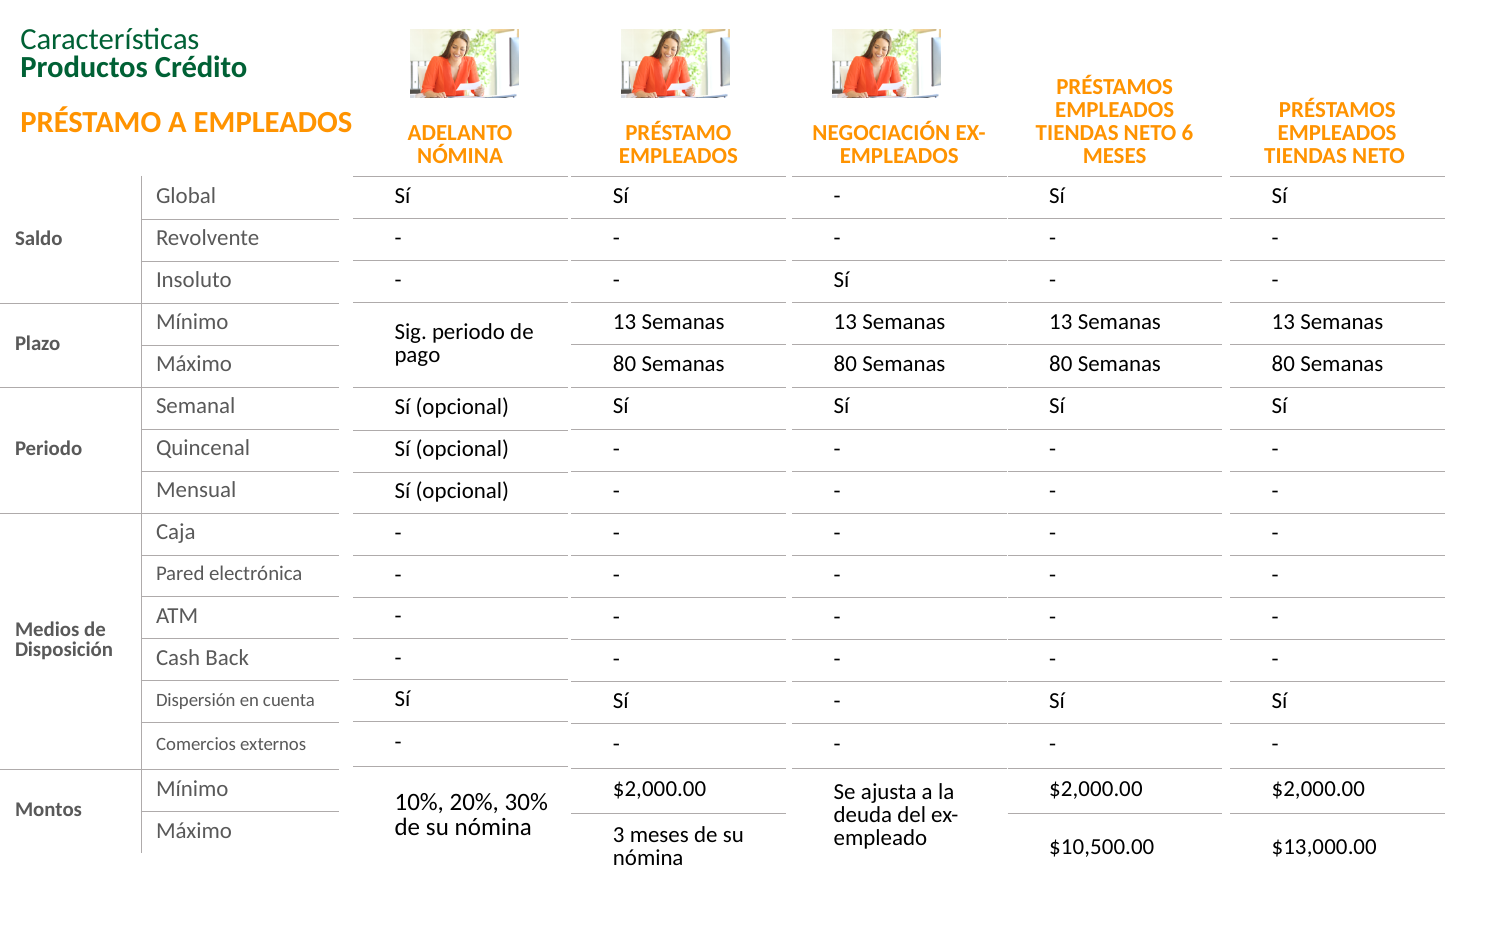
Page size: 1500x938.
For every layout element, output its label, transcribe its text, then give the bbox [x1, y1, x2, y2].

table_cell $2,000.00 [1231, 769, 1443, 813]
table_cell - [1231, 261, 1443, 302]
table_cell Sí [572, 682, 784, 723]
table_cell - [793, 682, 1005, 723]
text_box Características Productos Crédito PRÉSTAMO A EMPLEADOS [5, 19, 1205, 146]
table_cell - [1009, 219, 1220, 260]
table_cell - [1231, 219, 1443, 260]
table_cell Cash Back [142, 639, 338, 680]
table_cell Mensual [142, 472, 338, 513]
table_cell - [572, 640, 784, 681]
table_cell Mínimo [142, 770, 338, 811]
table_cell - [354, 514, 566, 555]
table_cell - [572, 430, 784, 471]
table_cell - [354, 556, 566, 597]
table_cell Sí [354, 177, 566, 218]
table_cell 80 Semanas [572, 345, 784, 387]
table_cell Quincenal [142, 430, 338, 471]
table_cell - [354, 219, 566, 260]
table_cell Sí [1009, 388, 1220, 429]
table_cell - [793, 556, 1005, 597]
table_cell Insoluto [142, 262, 338, 303]
table_cell - [793, 514, 1005, 555]
table_cell Caja [142, 514, 338, 555]
table_cell - [572, 472, 784, 513]
table_cell 80 Semanas [793, 345, 1005, 387]
table_cell - [1231, 598, 1443, 639]
table_cell - [1231, 724, 1443, 768]
table_cell - [354, 639, 566, 679]
table_cell Semanal [142, 388, 338, 429]
table_cell Periodo [1, 388, 141, 513]
table_cell - [793, 724, 1005, 768]
table_cell - [572, 261, 784, 302]
table_header PRÉSTAMOS EMPLEADOS TIENDAS NETO [1231, 30, 1443, 176]
table_header Saldo [1, 178, 141, 303]
table_cell - [572, 724, 784, 768]
picture [410, 29, 519, 98]
table_cell - [572, 514, 784, 555]
table_cell Sí [1009, 177, 1220, 218]
table_cell Sí [1009, 682, 1220, 723]
table_cell 13 Semanas [1231, 303, 1443, 344]
table_cell 13 Semanas [1009, 303, 1220, 344]
table_cell Máximo [142, 346, 338, 387]
table_cell - [572, 598, 784, 639]
picture [831, 29, 941, 98]
table_cell - [1231, 472, 1443, 513]
table_cell 13 Semanas [793, 303, 1005, 344]
table_cell 10%, 20%, 30% de su nómina [354, 767, 566, 867]
table_cell Sí [1231, 177, 1443, 218]
table_cell 80 Semanas [1231, 345, 1443, 387]
table_cell Revolvente [142, 220, 338, 261]
table_cell - [1009, 724, 1220, 768]
table_header PRÉSTAMOS EMPLEADOS TIENDAS NETO 6 MESES [1009, 30, 1220, 176]
picture [620, 29, 730, 98]
table_cell - [793, 177, 1005, 218]
table_cell $13,000.00 [1231, 814, 1443, 883]
table_cell 3 meses de su nómina [572, 814, 784, 883]
table_cell Máximo [142, 812, 338, 853]
table_cell Sí [354, 680, 566, 721]
table_cell - [572, 219, 784, 260]
table_cell - [793, 430, 1005, 471]
table_cell Sí (opcional) [354, 431, 566, 472]
table_cell - [1009, 514, 1220, 555]
table_cell - [1009, 261, 1220, 302]
table_cell Medios de Disposición [1, 514, 141, 769]
table_cell Plazo [1, 304, 141, 387]
table_header Global [142, 178, 338, 219]
table_cell Pared electrónica [142, 556, 338, 596]
table_cell Dispersión en cuenta [142, 681, 338, 722]
table_header NEGOCIACIÓN EX- EMPLEADOS [793, 30, 1005, 176]
table_cell Sí (opcional) [354, 473, 566, 513]
table_cell - [354, 722, 566, 766]
table_cell - [1009, 598, 1220, 639]
table_cell Se ajusta a la deuda del ex-empleado [793, 769, 1005, 864]
table_cell Sí [1231, 682, 1443, 723]
table_cell - [1009, 430, 1220, 471]
table_cell Sí [572, 177, 784, 218]
table_cell $2,000.00 [572, 769, 784, 813]
table_cell - [793, 640, 1005, 681]
table_cell Montos [1, 770, 141, 853]
table_cell Sig. periodo de pago [354, 303, 566, 387]
table_cell - [1231, 556, 1443, 597]
table_cell - [354, 261, 566, 302]
table_cell Sí [793, 388, 1005, 429]
table_cell - [793, 598, 1005, 639]
table_cell 13 Semanas [572, 303, 784, 344]
table_cell - [572, 556, 784, 597]
table_cell - [793, 472, 1005, 513]
table_cell - [354, 598, 566, 638]
table_cell Sí [1231, 388, 1443, 429]
table_cell - [1009, 640, 1220, 681]
table_cell - [1009, 472, 1220, 513]
table_cell $10,500.00 [1009, 814, 1220, 883]
table_cell ATM [142, 597, 338, 638]
table_cell Sí [572, 388, 784, 429]
table_header PRÉSTAMO EMPLEADOS [572, 30, 784, 176]
table_cell - [1231, 430, 1443, 471]
table_cell - [1231, 640, 1443, 681]
table_cell - [1231, 514, 1443, 555]
table_cell - [793, 219, 1005, 260]
table_header ADELANTO NÓMINA [354, 146, 566, 176]
table_cell $2,000.00 [1009, 769, 1220, 813]
table_cell Comercios externos [142, 723, 338, 769]
table_cell Sí (opcional) [354, 388, 566, 430]
table_cell - [1009, 556, 1220, 597]
table_cell 80 Semanas [1009, 345, 1220, 387]
table_cell Mínimo [142, 304, 338, 345]
table_cell Sí [793, 261, 1005, 302]
